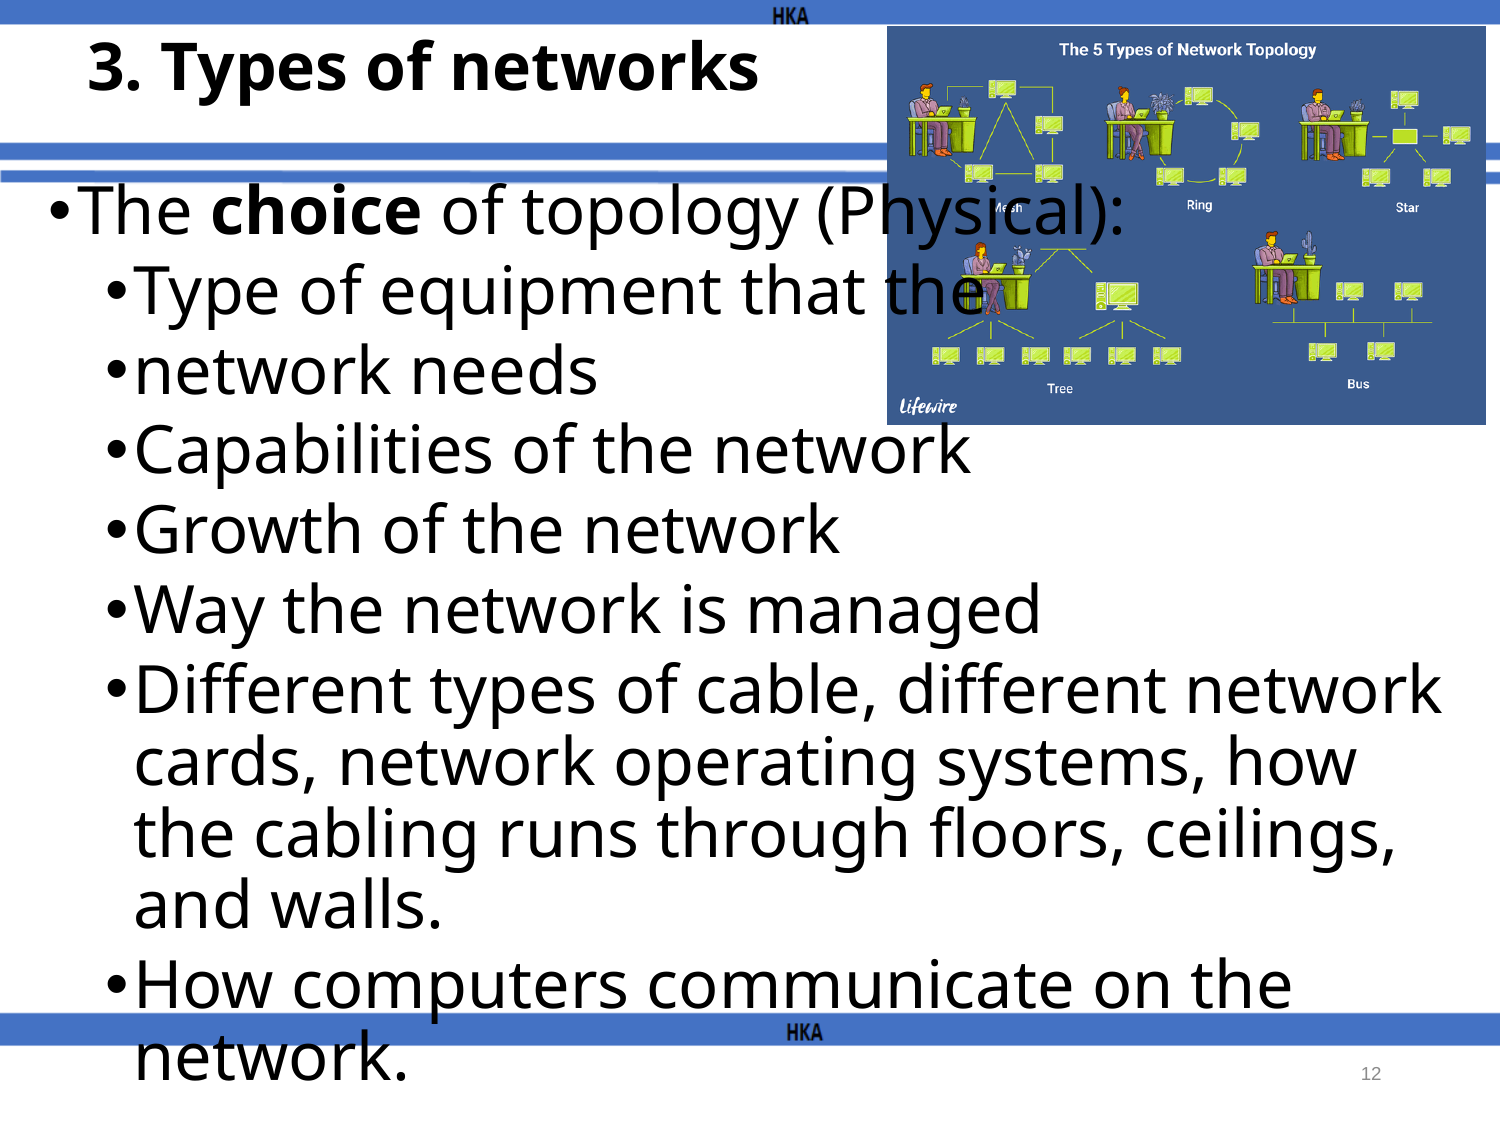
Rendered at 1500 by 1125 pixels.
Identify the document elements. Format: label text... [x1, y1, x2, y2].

title 3. Types of networks [71, 26, 887, 113]
slide_number 12 [1059, 1042, 1397, 1103]
picture [0, 0, 1500, 1125]
list The choice of topology (Physical): Type of equipment that the network needs Capabilities of the network Growth of the network Way the network is managed Different types of cable, different network cards, network operating systems, how the cabling runs through floors, ceilings, and walls. How computers communicate on the network. [33, 169, 1461, 986]
